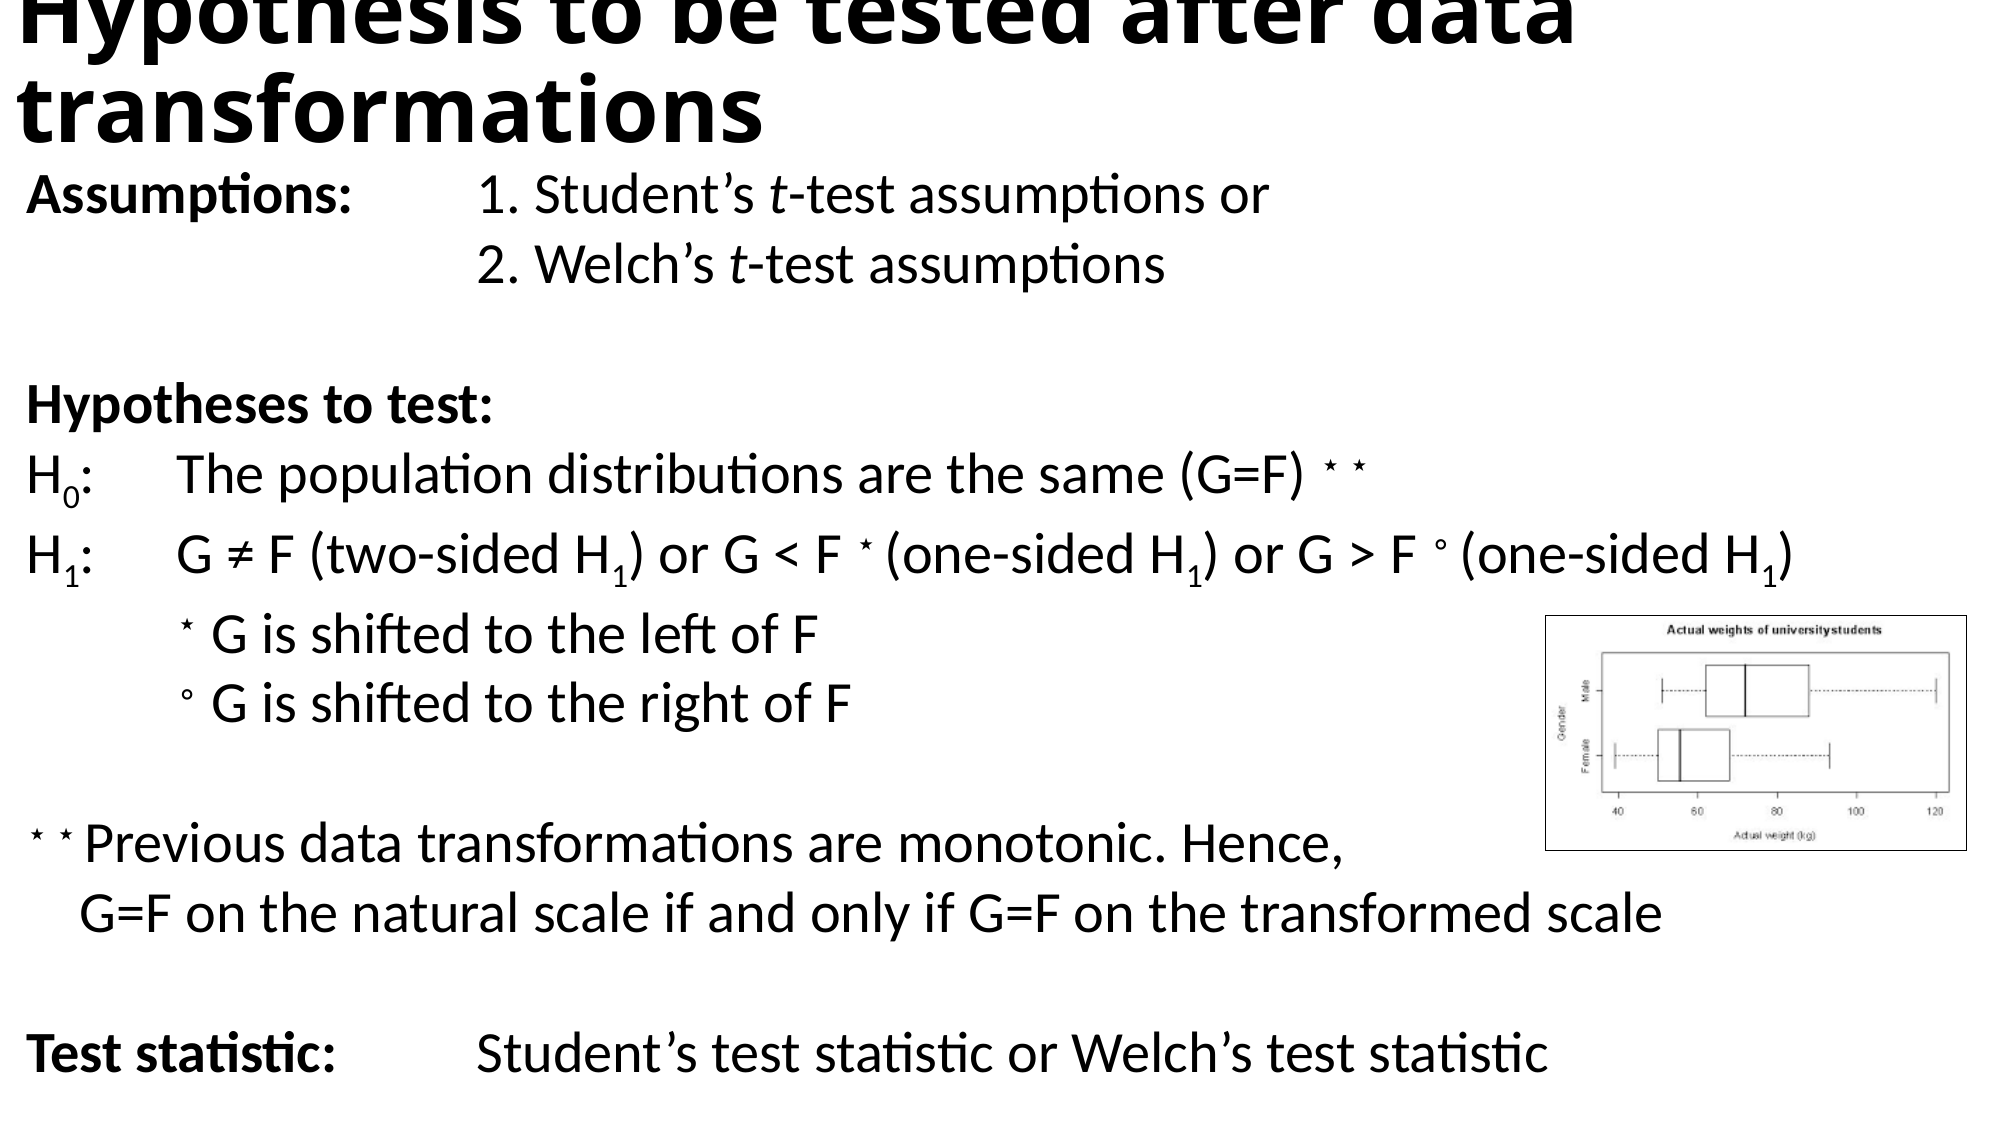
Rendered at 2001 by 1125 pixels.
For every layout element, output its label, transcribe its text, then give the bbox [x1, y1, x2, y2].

picture [1545, 614, 1967, 851]
text_box Hypothesis to be tested after data transformations [0, 3, 2000, 123]
text_box Assumptions: 1. Student’s t-test assumptions or 2. Welch’s t-test assumptions Hypotheses to test: H0: The population distributions are the same (G=F) ⋆ ⋆ H1: G ≠ F (two-sided H1) or G < F ⋆ (one-sided H1) or G > F ∘ (one-sided H1) ⋆ G is shifted to the left of F ∘ G is shifted to the right of F ⋆ ⋆ Previous data transformations are monotonic. Hence, G=F on the natural scale if and only if G=F on the transformed scale Test statistic: Student’s test statistic or Welch’s test statistic [11, 148, 1994, 1102]
